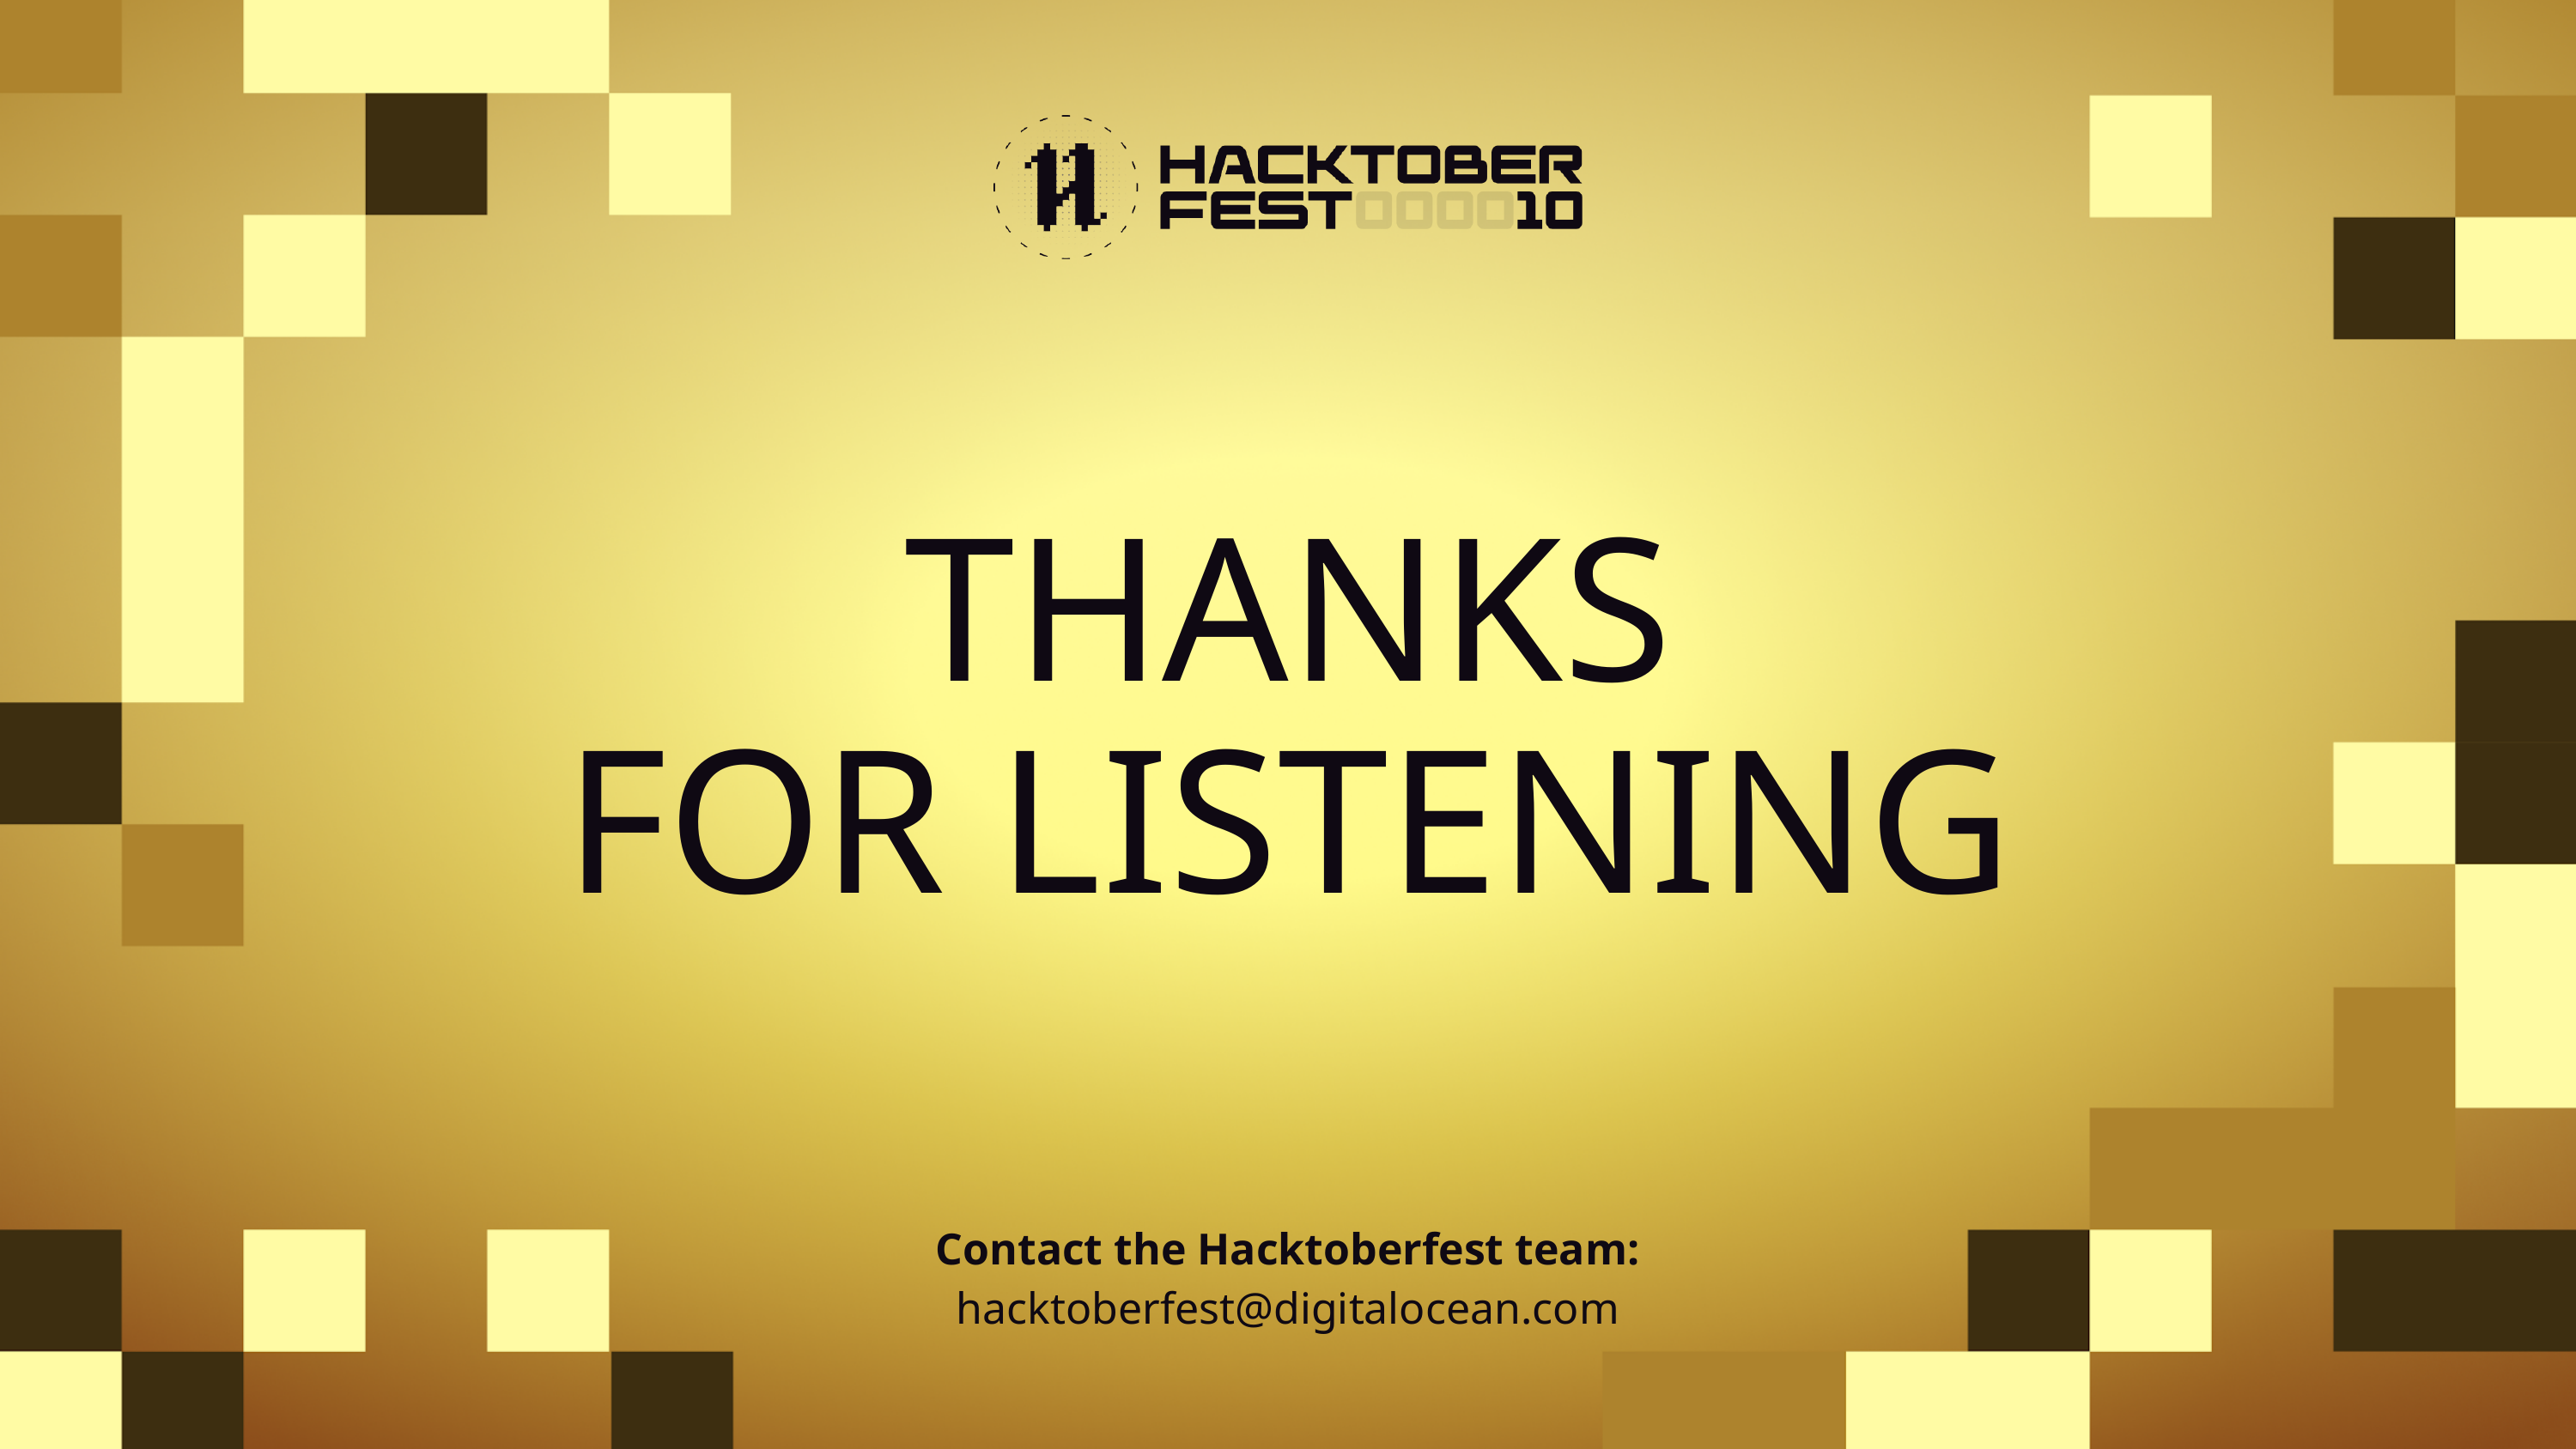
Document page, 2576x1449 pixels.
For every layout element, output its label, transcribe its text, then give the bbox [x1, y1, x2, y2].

text_box THANKS FOR LISTENING [317, 530, 2260, 917]
text_box Contact the Hacktoberfest team: hacktoberfest@digitalocean.com [647, 1214, 1929, 1325]
picture [0, 0, 2576, 1449]
